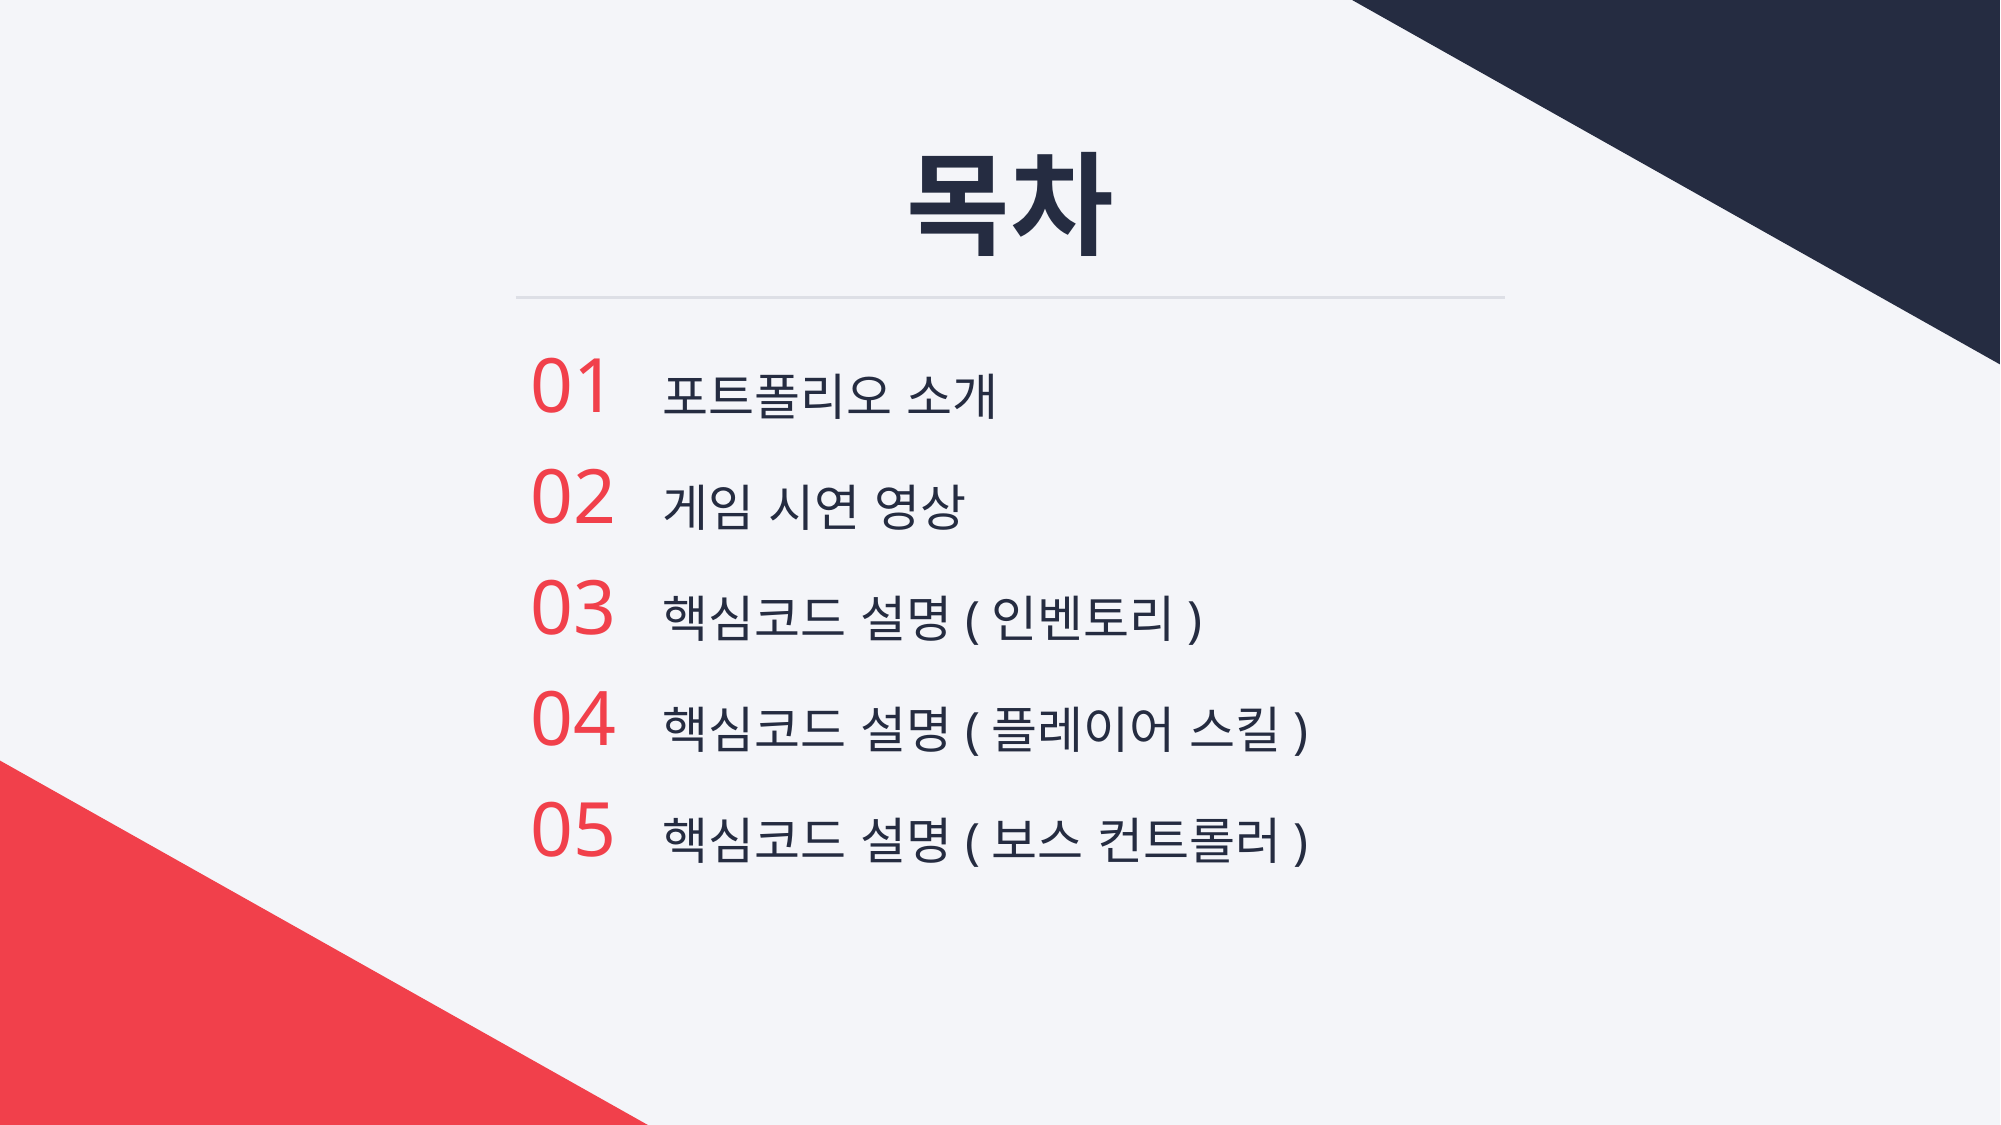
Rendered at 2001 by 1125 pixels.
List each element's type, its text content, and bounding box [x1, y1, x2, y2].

list 01 02 03 04 05 [515, 330, 648, 883]
list 포트폴리오 소개 게임 시연 영상 핵심코드 설명(인벤토리) 핵심코드 설명(플레이어 스킬) 핵심코드 설명(보스 컨트롤러) [647, 328, 1506, 881]
list 목차 [515, 141, 1506, 298]
